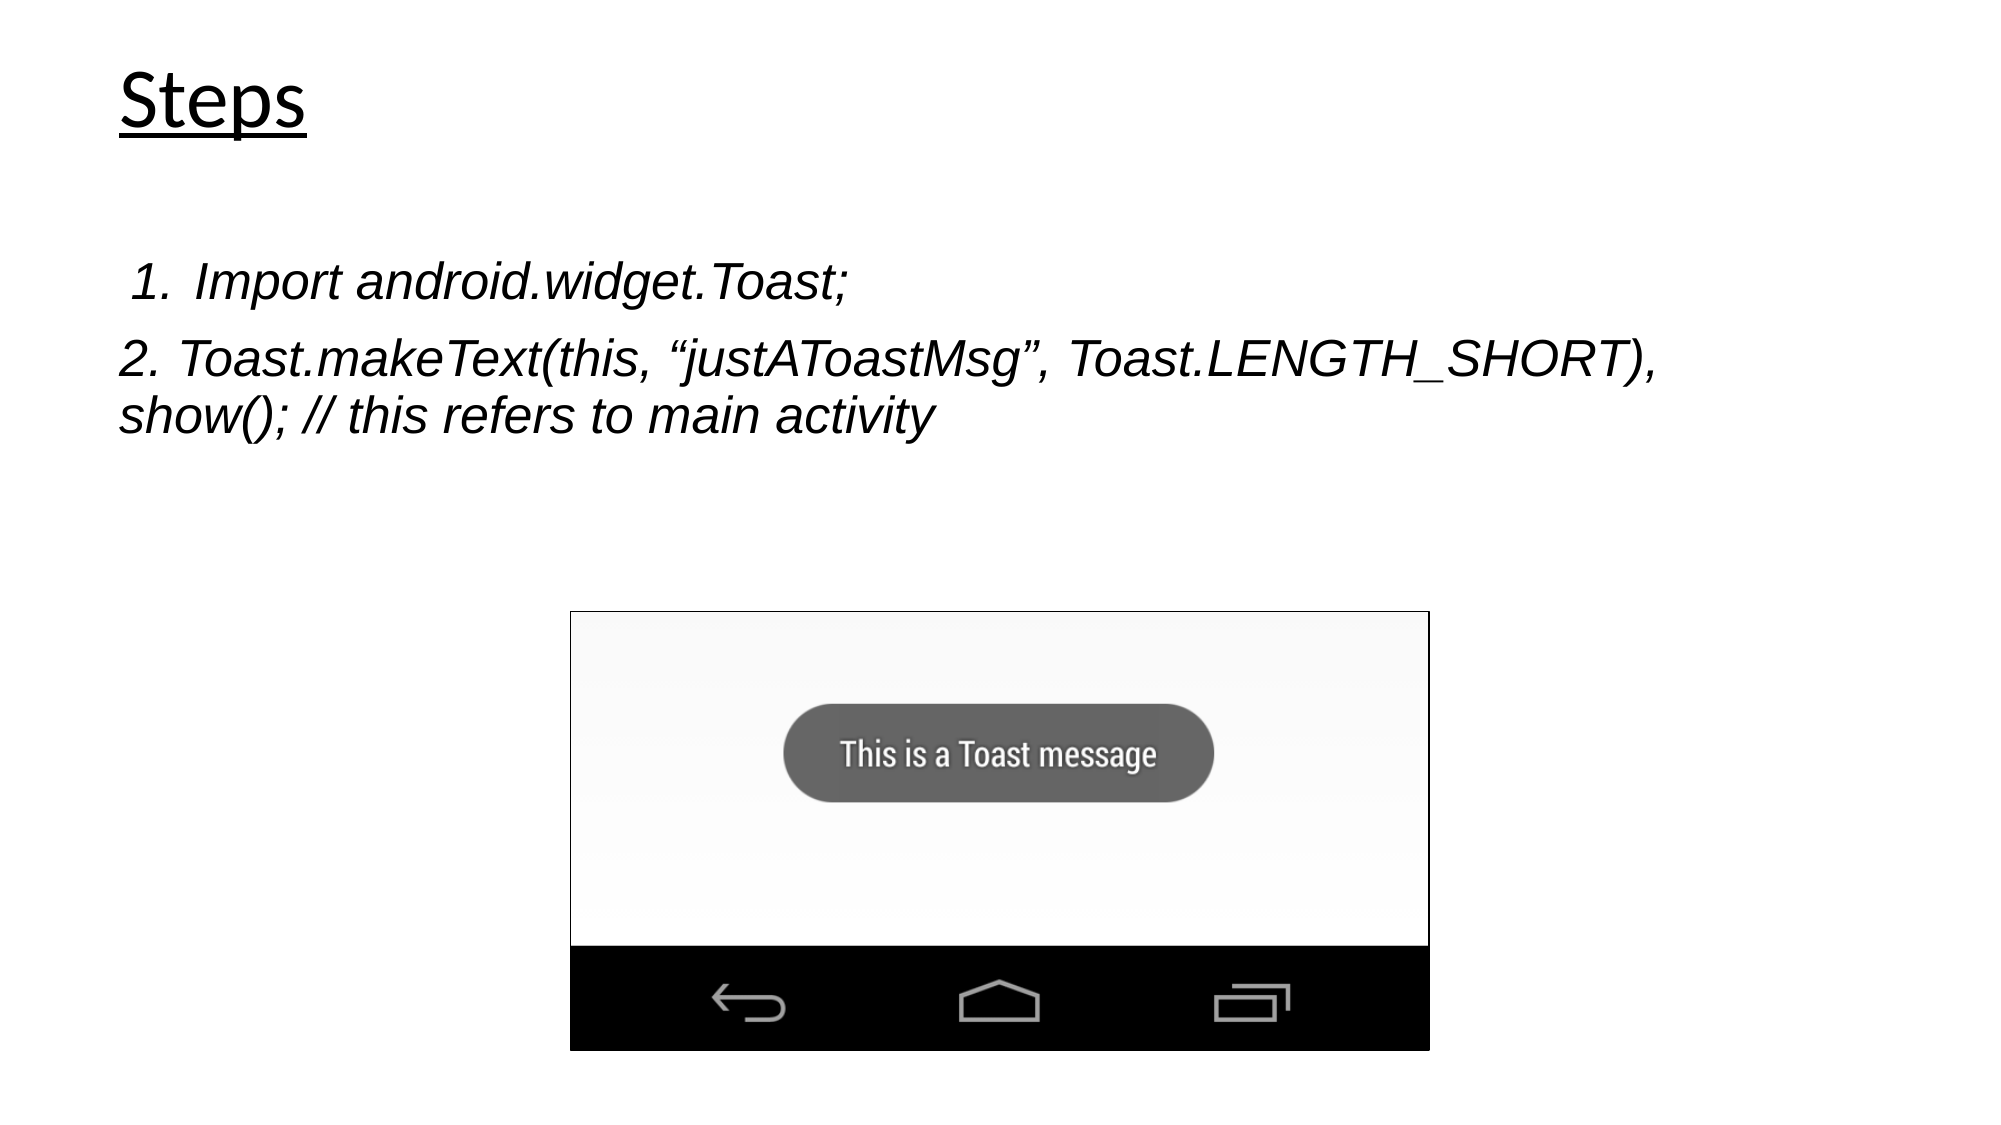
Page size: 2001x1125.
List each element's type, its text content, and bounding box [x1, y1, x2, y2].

text_box Steps Import android.widget.Toast; 2. Toast.makeText(this, “justAToastMsg”, Toast.LENGTH_SHORT), show(); // this refers to main activity [104, 46, 1896, 831]
picture [571, 612, 1429, 1050]
